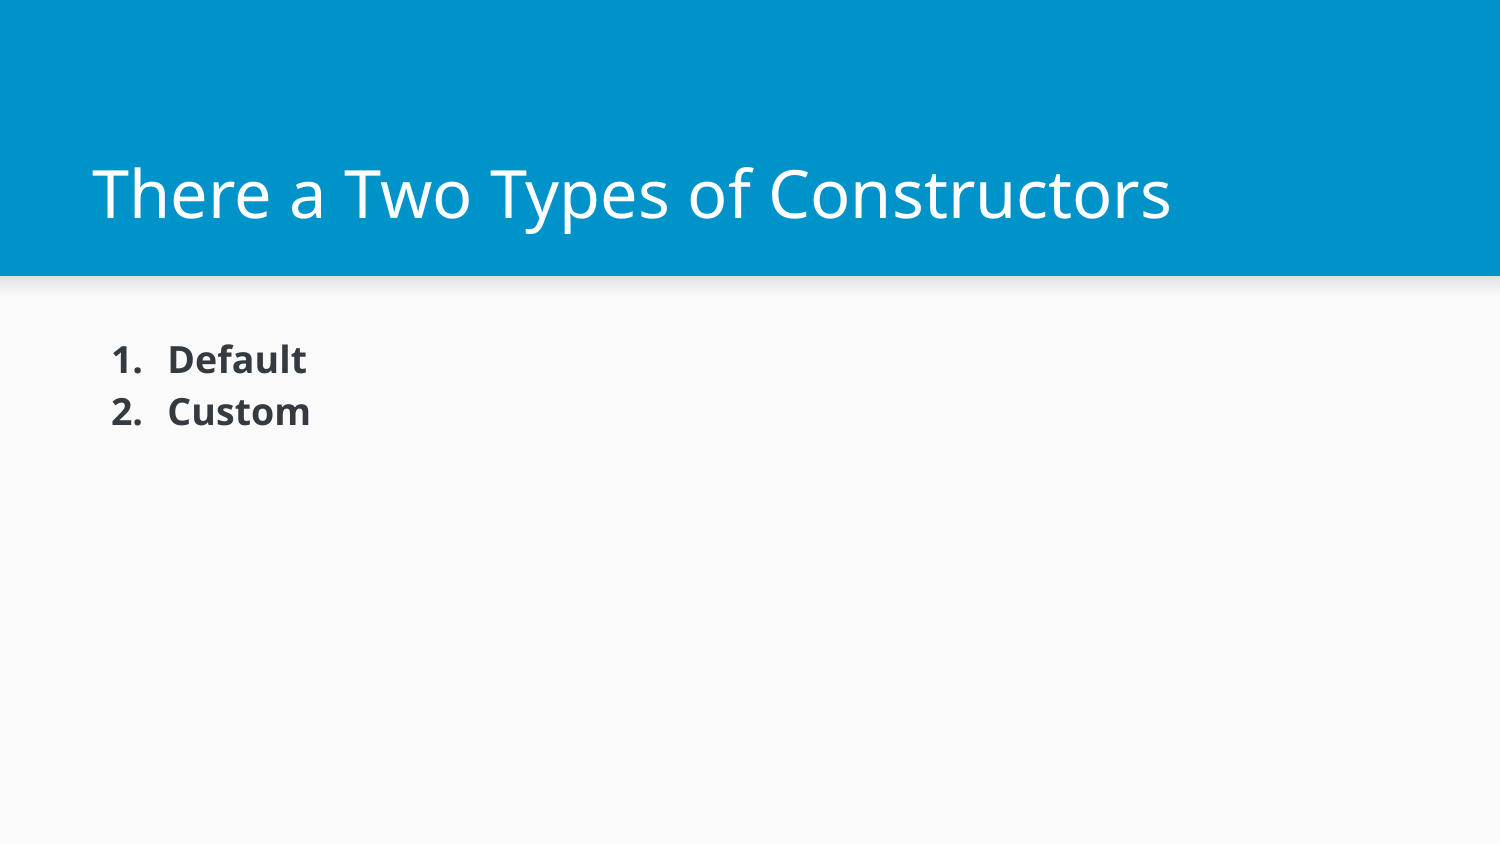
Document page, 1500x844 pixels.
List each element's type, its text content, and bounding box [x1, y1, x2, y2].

title There a Two Types of Constructors [77, 121, 1427, 248]
list Default Custom [77, 314, 1427, 760]
